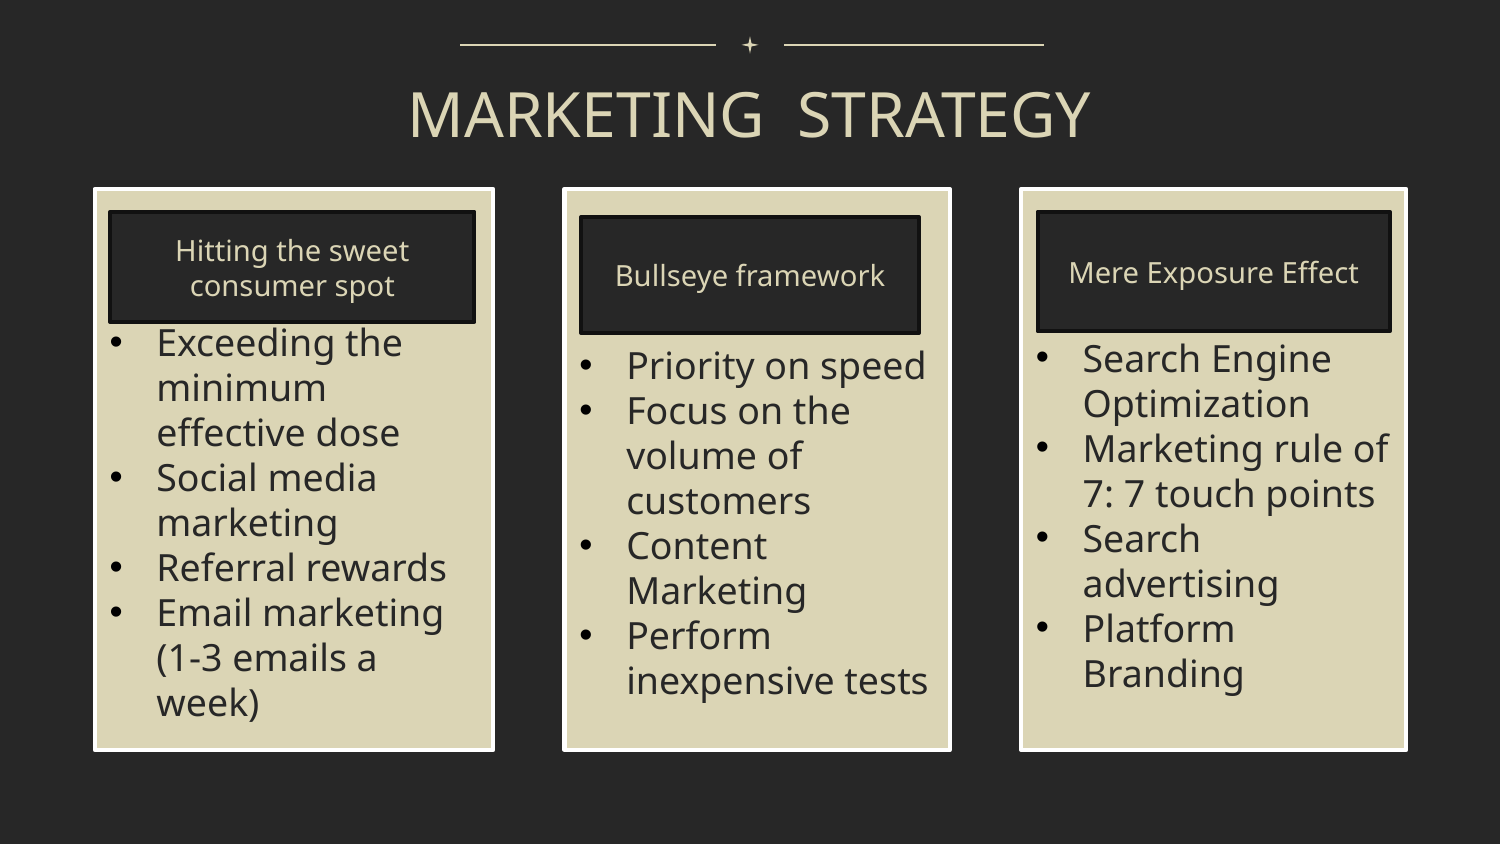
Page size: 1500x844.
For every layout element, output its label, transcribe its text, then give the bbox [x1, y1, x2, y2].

text_box Search Engine Optimization Marketing rule of 7: 7 touch points Search advertising Platform Branding [1019, 187, 1408, 752]
text_box Bullseye framework [579, 215, 921, 335]
text_box Exceeding the minimum effective dose Social media marketing Referral rewards Email marketing (1-3 emails a week) [93, 187, 495, 752]
text_box Hitting the sweet consumer spot [108, 210, 476, 324]
title MARKETING STRATEGY [118, 60, 1382, 150]
text_box Mere Exposure Effect [1036, 210, 1392, 333]
text_box Priority on speed Focus on the volume of customers Content Marketing Perform inexpensive tests [562, 187, 952, 752]
